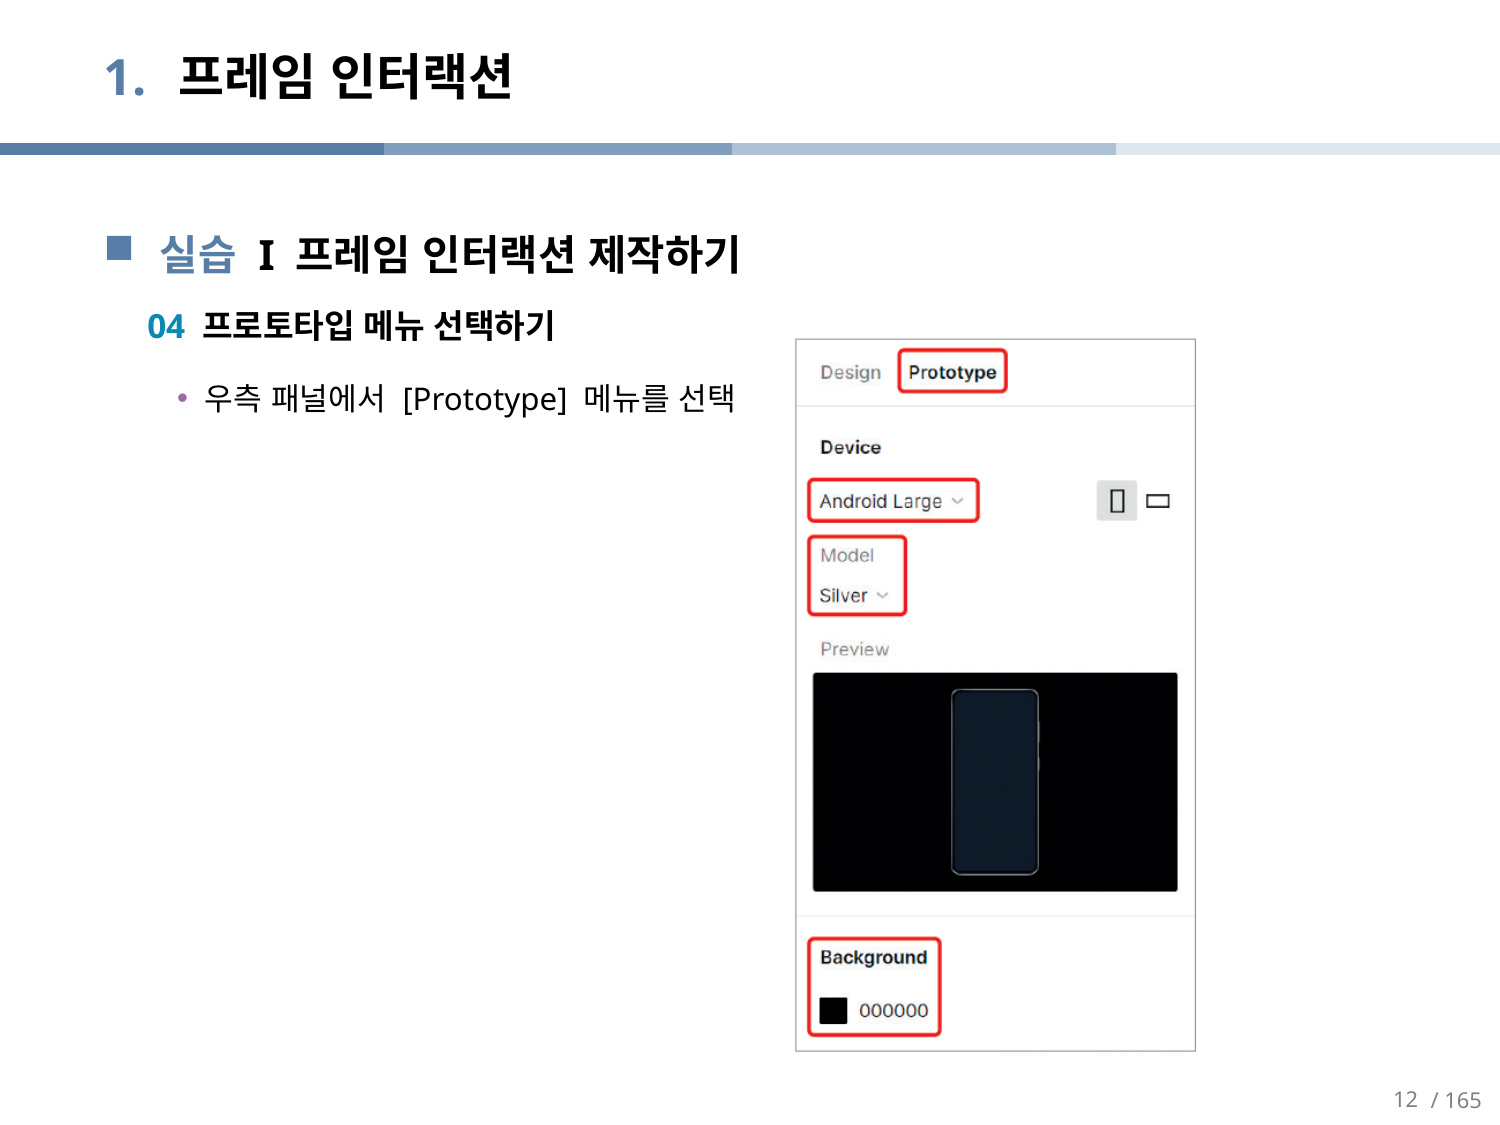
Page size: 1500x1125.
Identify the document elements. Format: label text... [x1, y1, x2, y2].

list 실습 I 프레임 인터랙션 제작하기 04 프로토타입 메뉴 선택하기 우측 패널에서 [Prototype] 메뉴를 선택 [88, 196, 1483, 1083]
picture [785, 326, 1203, 1062]
title 프레임 인터랙션 [88, 30, 1211, 121]
